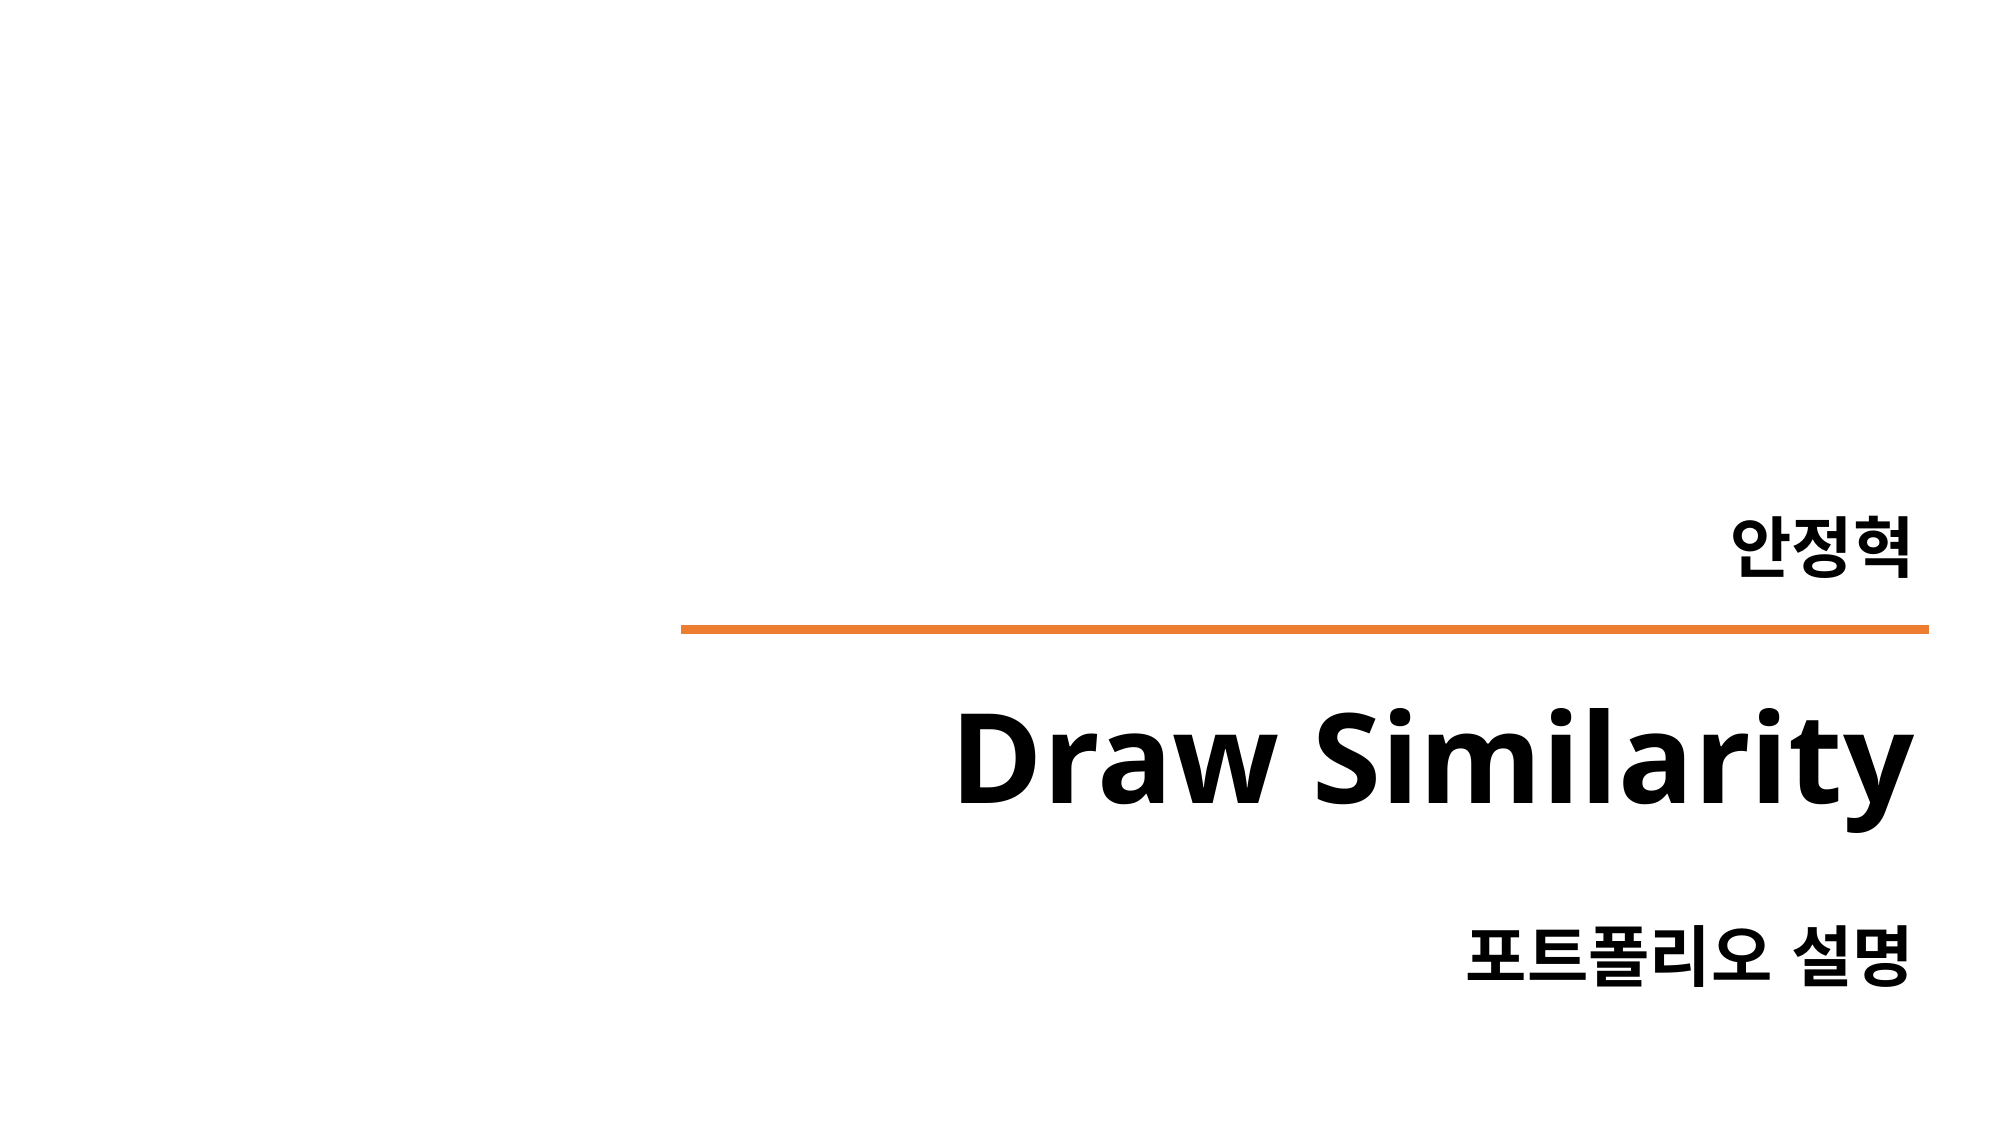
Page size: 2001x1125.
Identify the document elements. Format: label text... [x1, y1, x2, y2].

title Draw Similarity [536, 674, 1930, 839]
subtitle 안정혁 [759, 424, 1930, 594]
text_box 포트폴리오 설명 [759, 834, 1930, 1004]
